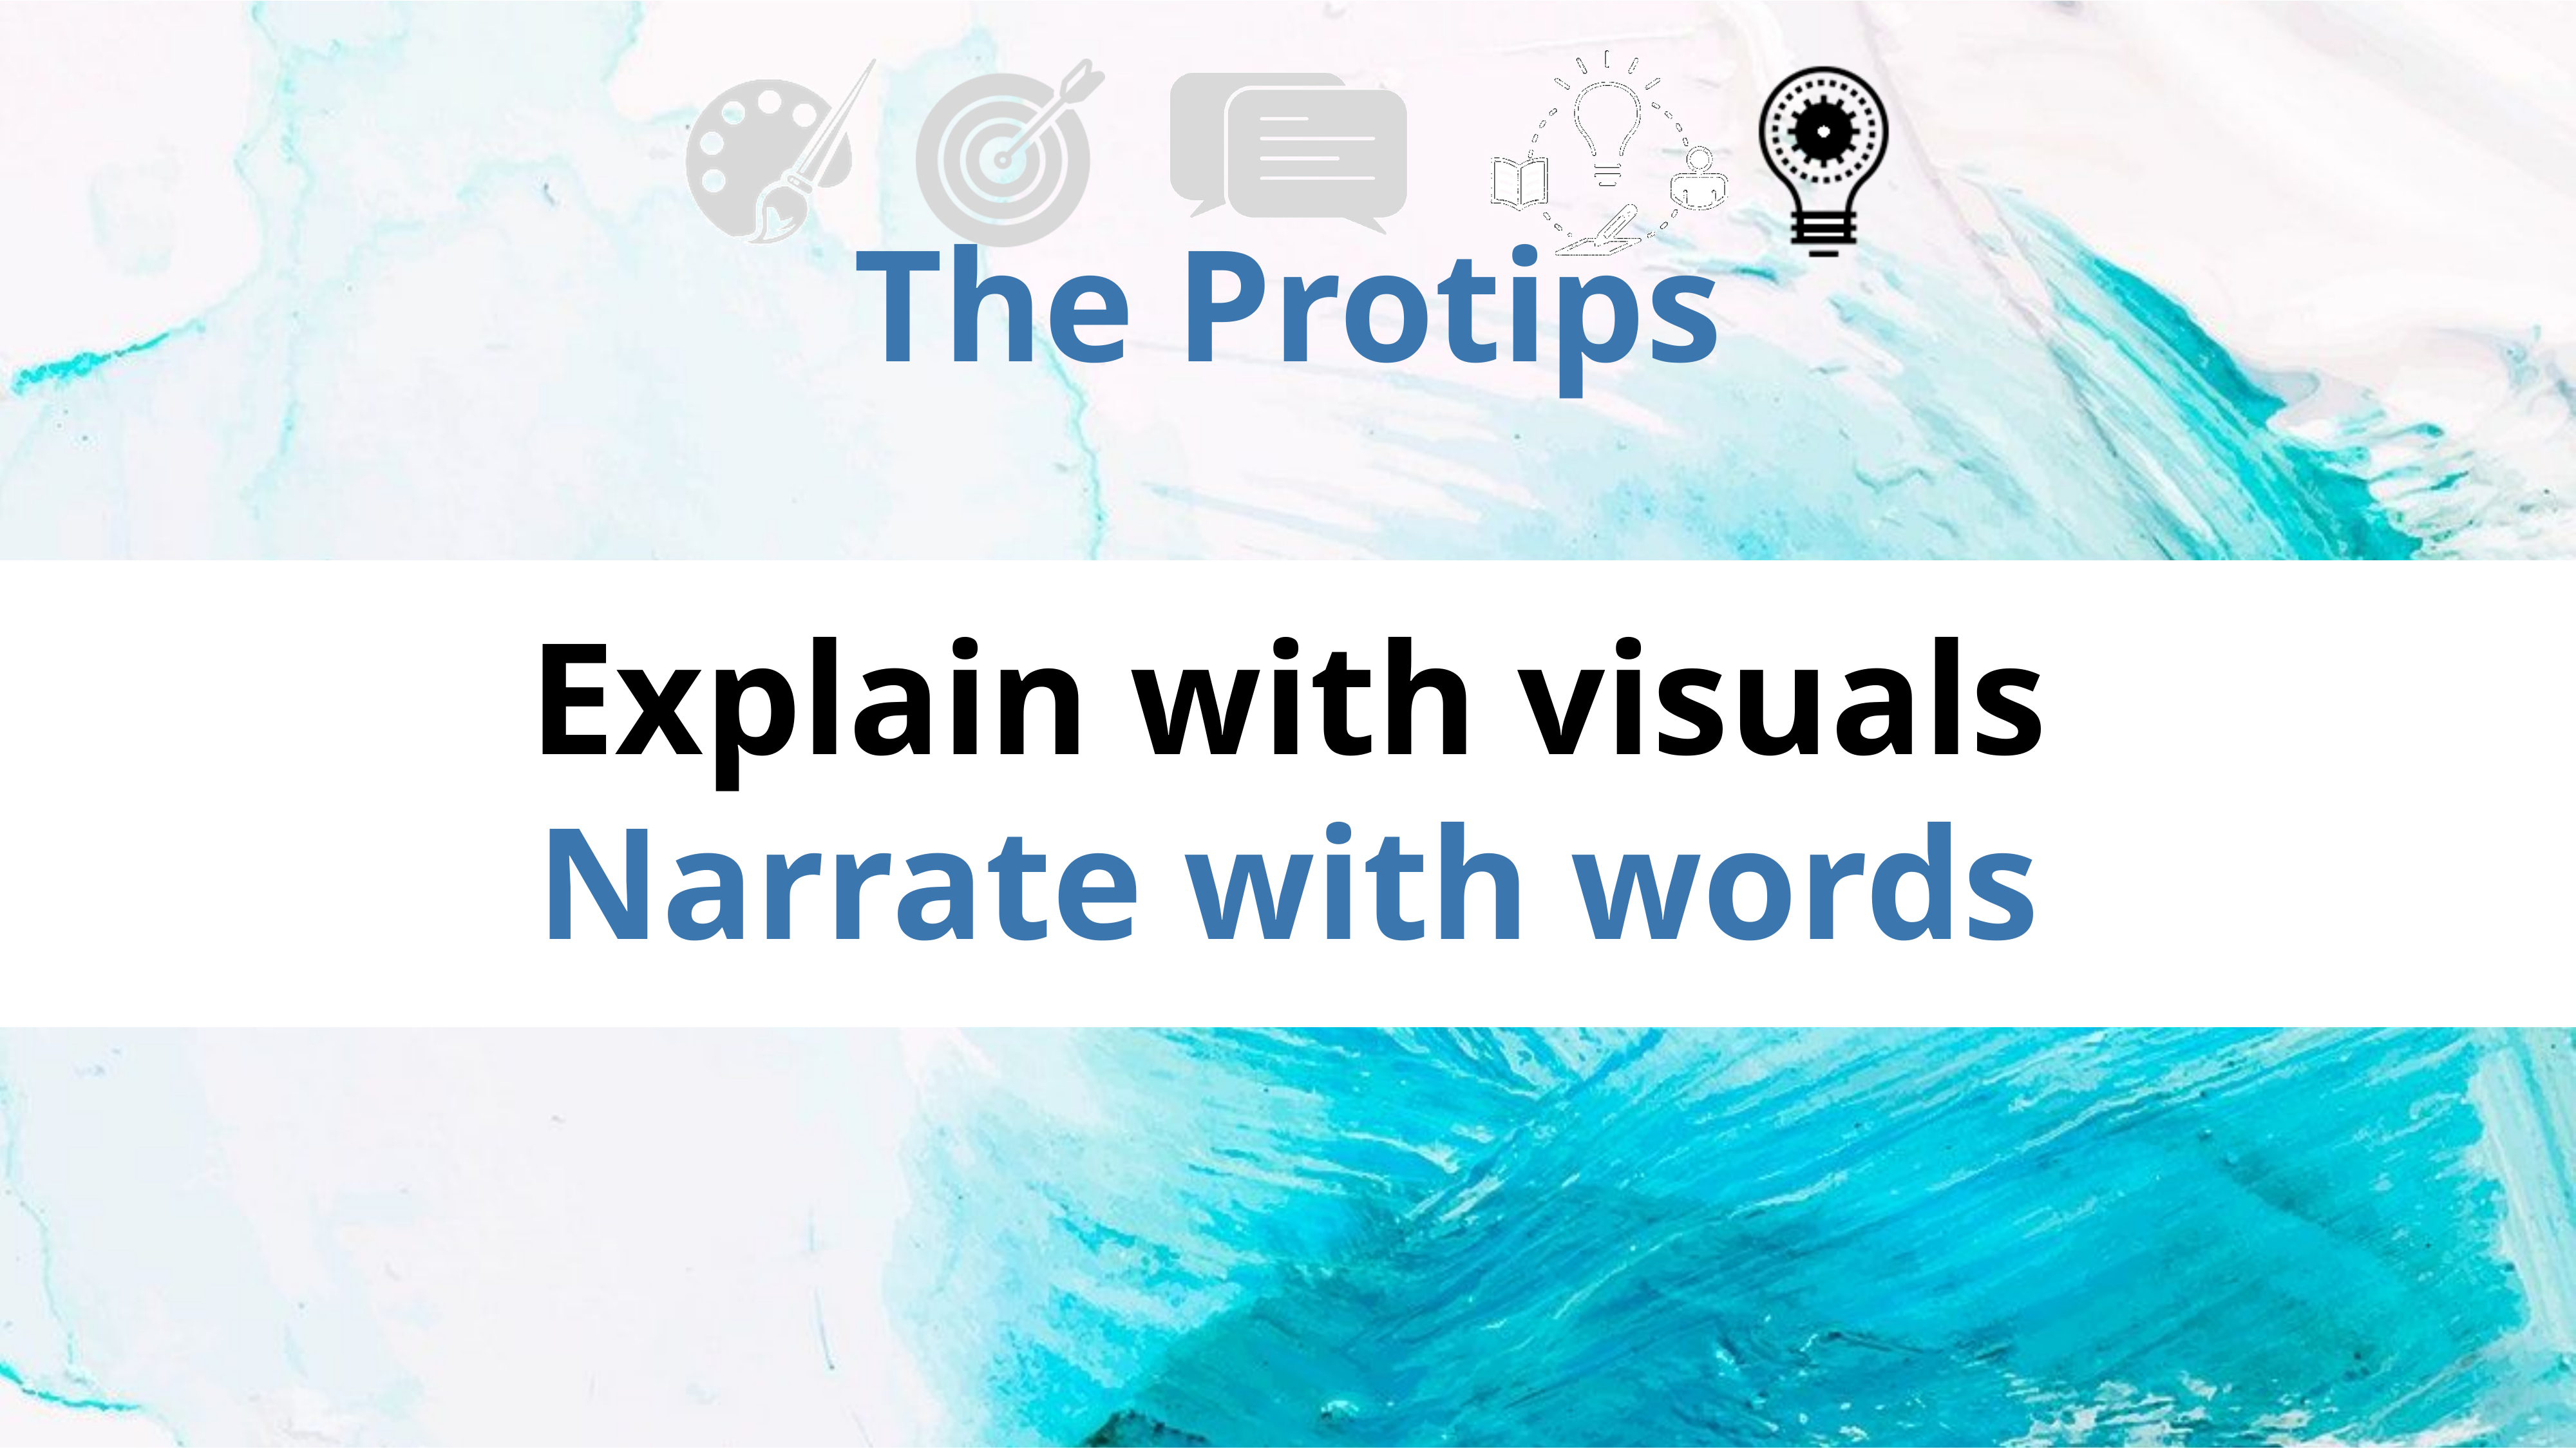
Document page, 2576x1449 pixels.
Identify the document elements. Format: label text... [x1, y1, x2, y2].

picture [0, 0, 2576, 561]
picture [1615, 1446, 1627, 1448]
text_box Explain with visuals Narrate with words [158, 595, 2418, 976]
picture [0, 1027, 2576, 1448]
picture [1677, 1403, 1681, 1408]
picture [1193, 1440, 1200, 1445]
